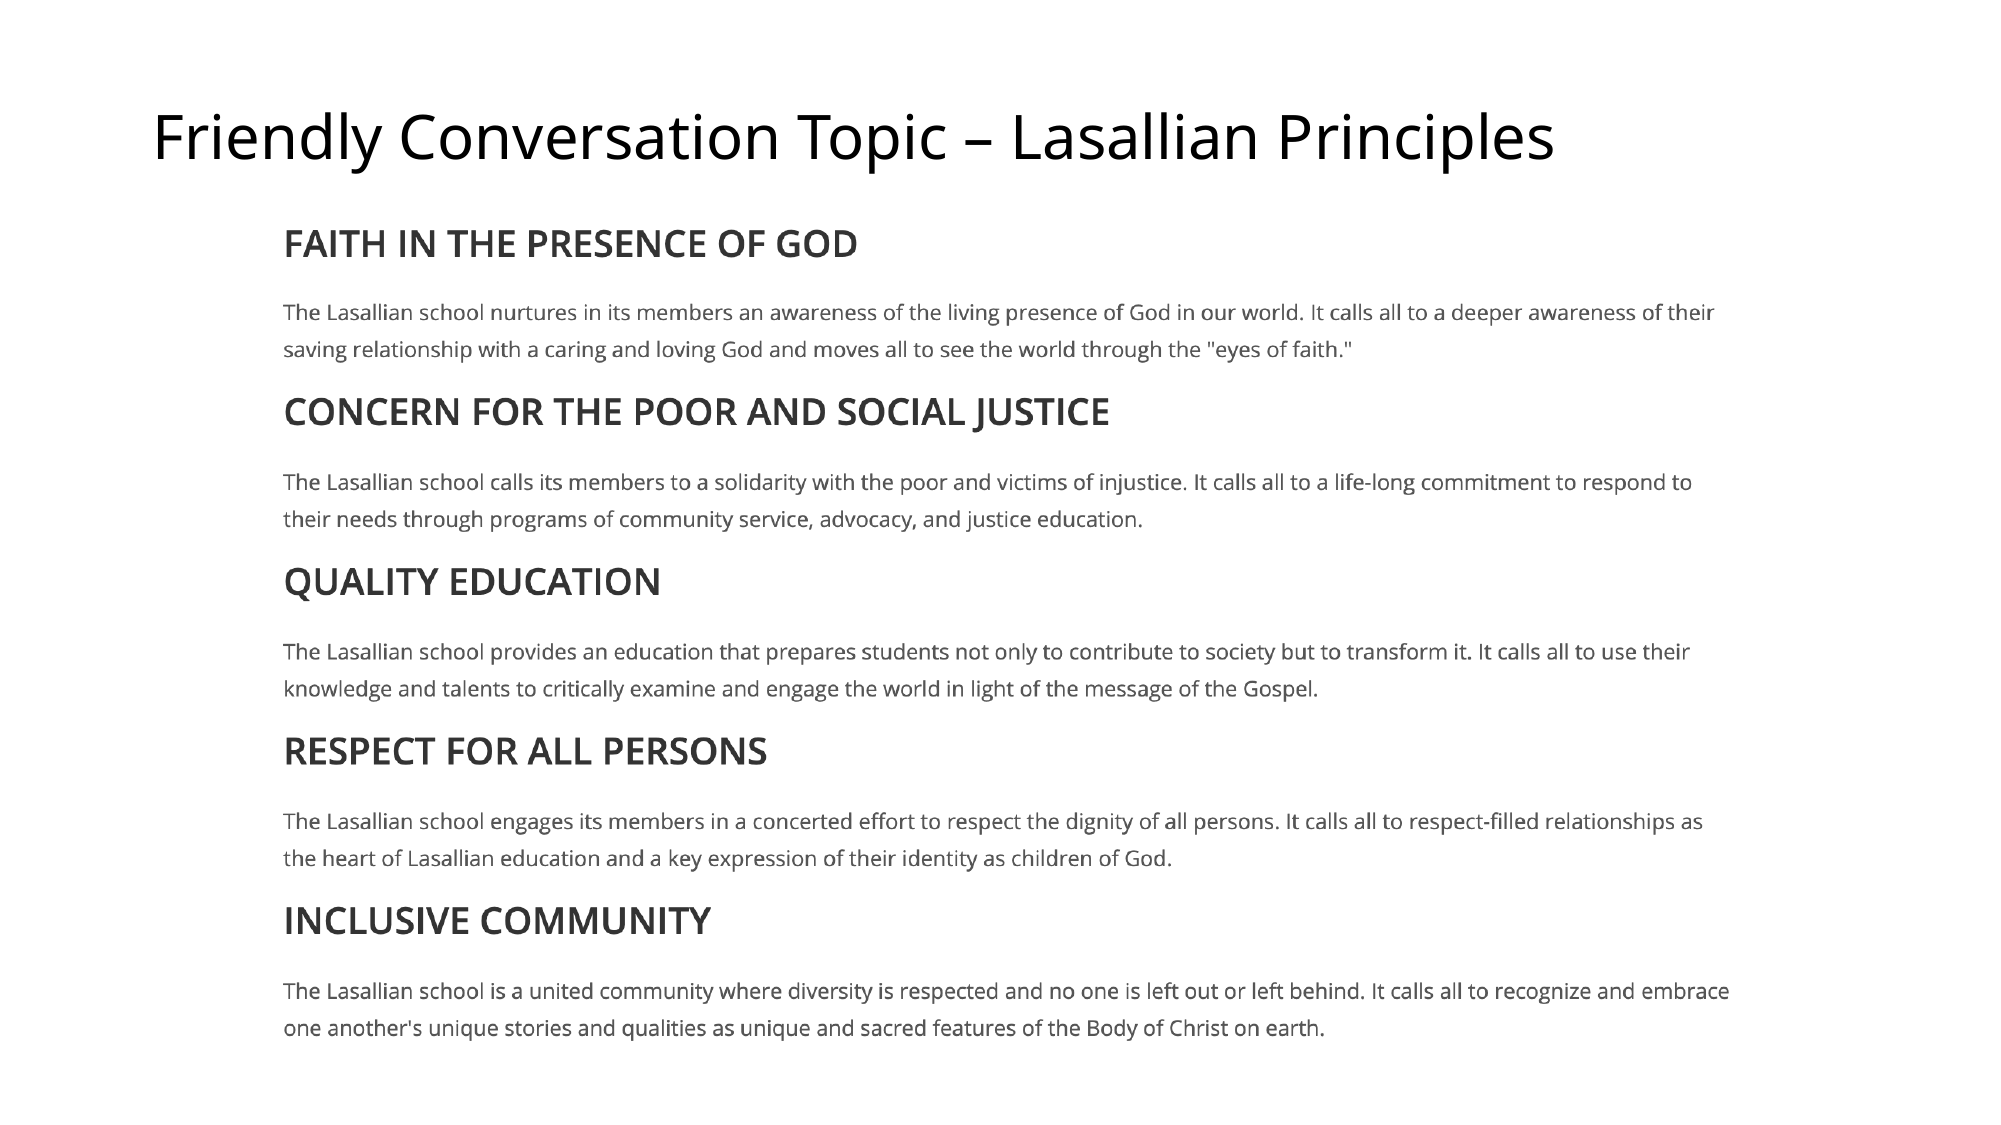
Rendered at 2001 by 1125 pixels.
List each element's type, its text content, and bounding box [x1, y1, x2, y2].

title Friendly Conversation Topic – Lasallian Principles [137, 77, 1863, 203]
picture [256, 201, 1744, 1064]
